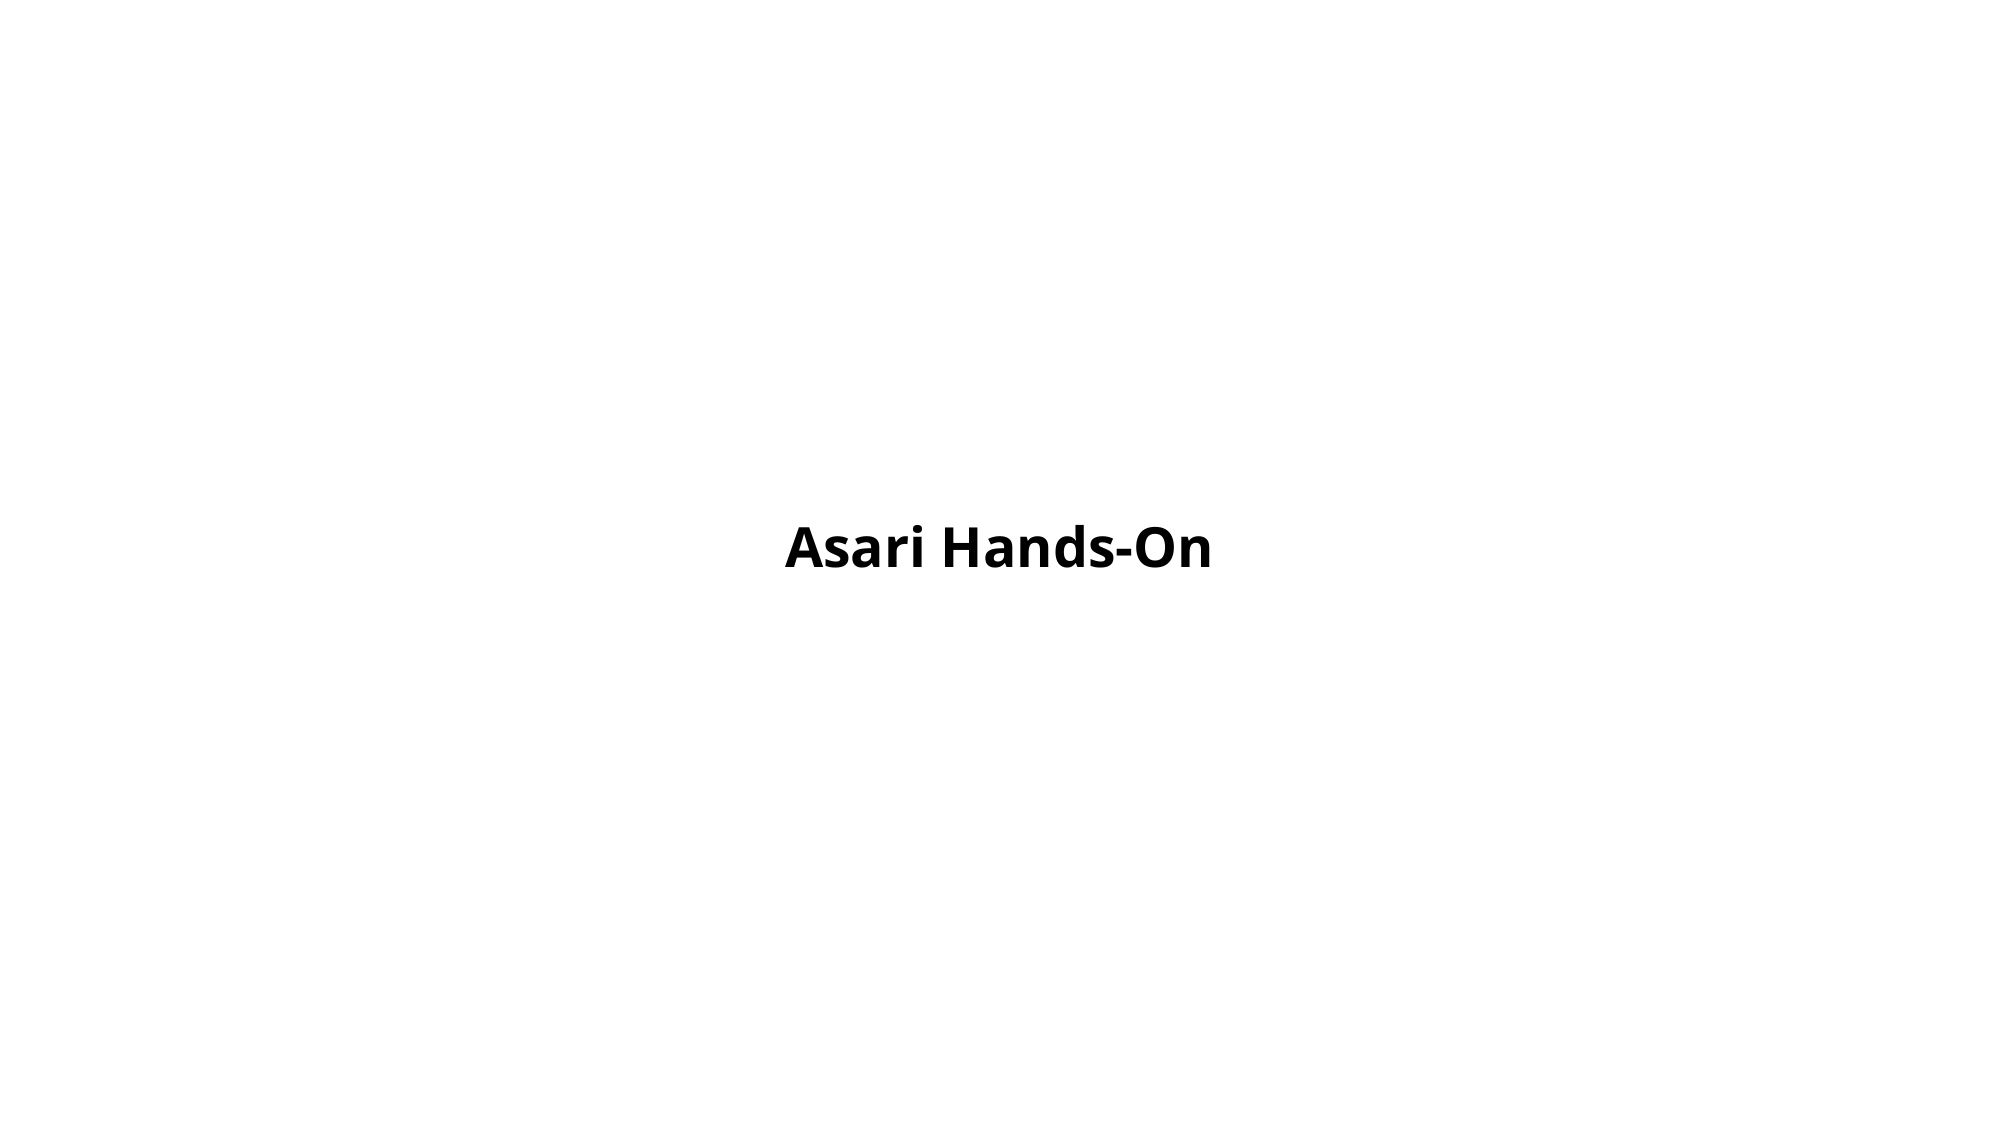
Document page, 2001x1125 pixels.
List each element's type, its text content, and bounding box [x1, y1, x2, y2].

text_box Asari Hands-On [323, 499, 1677, 626]
